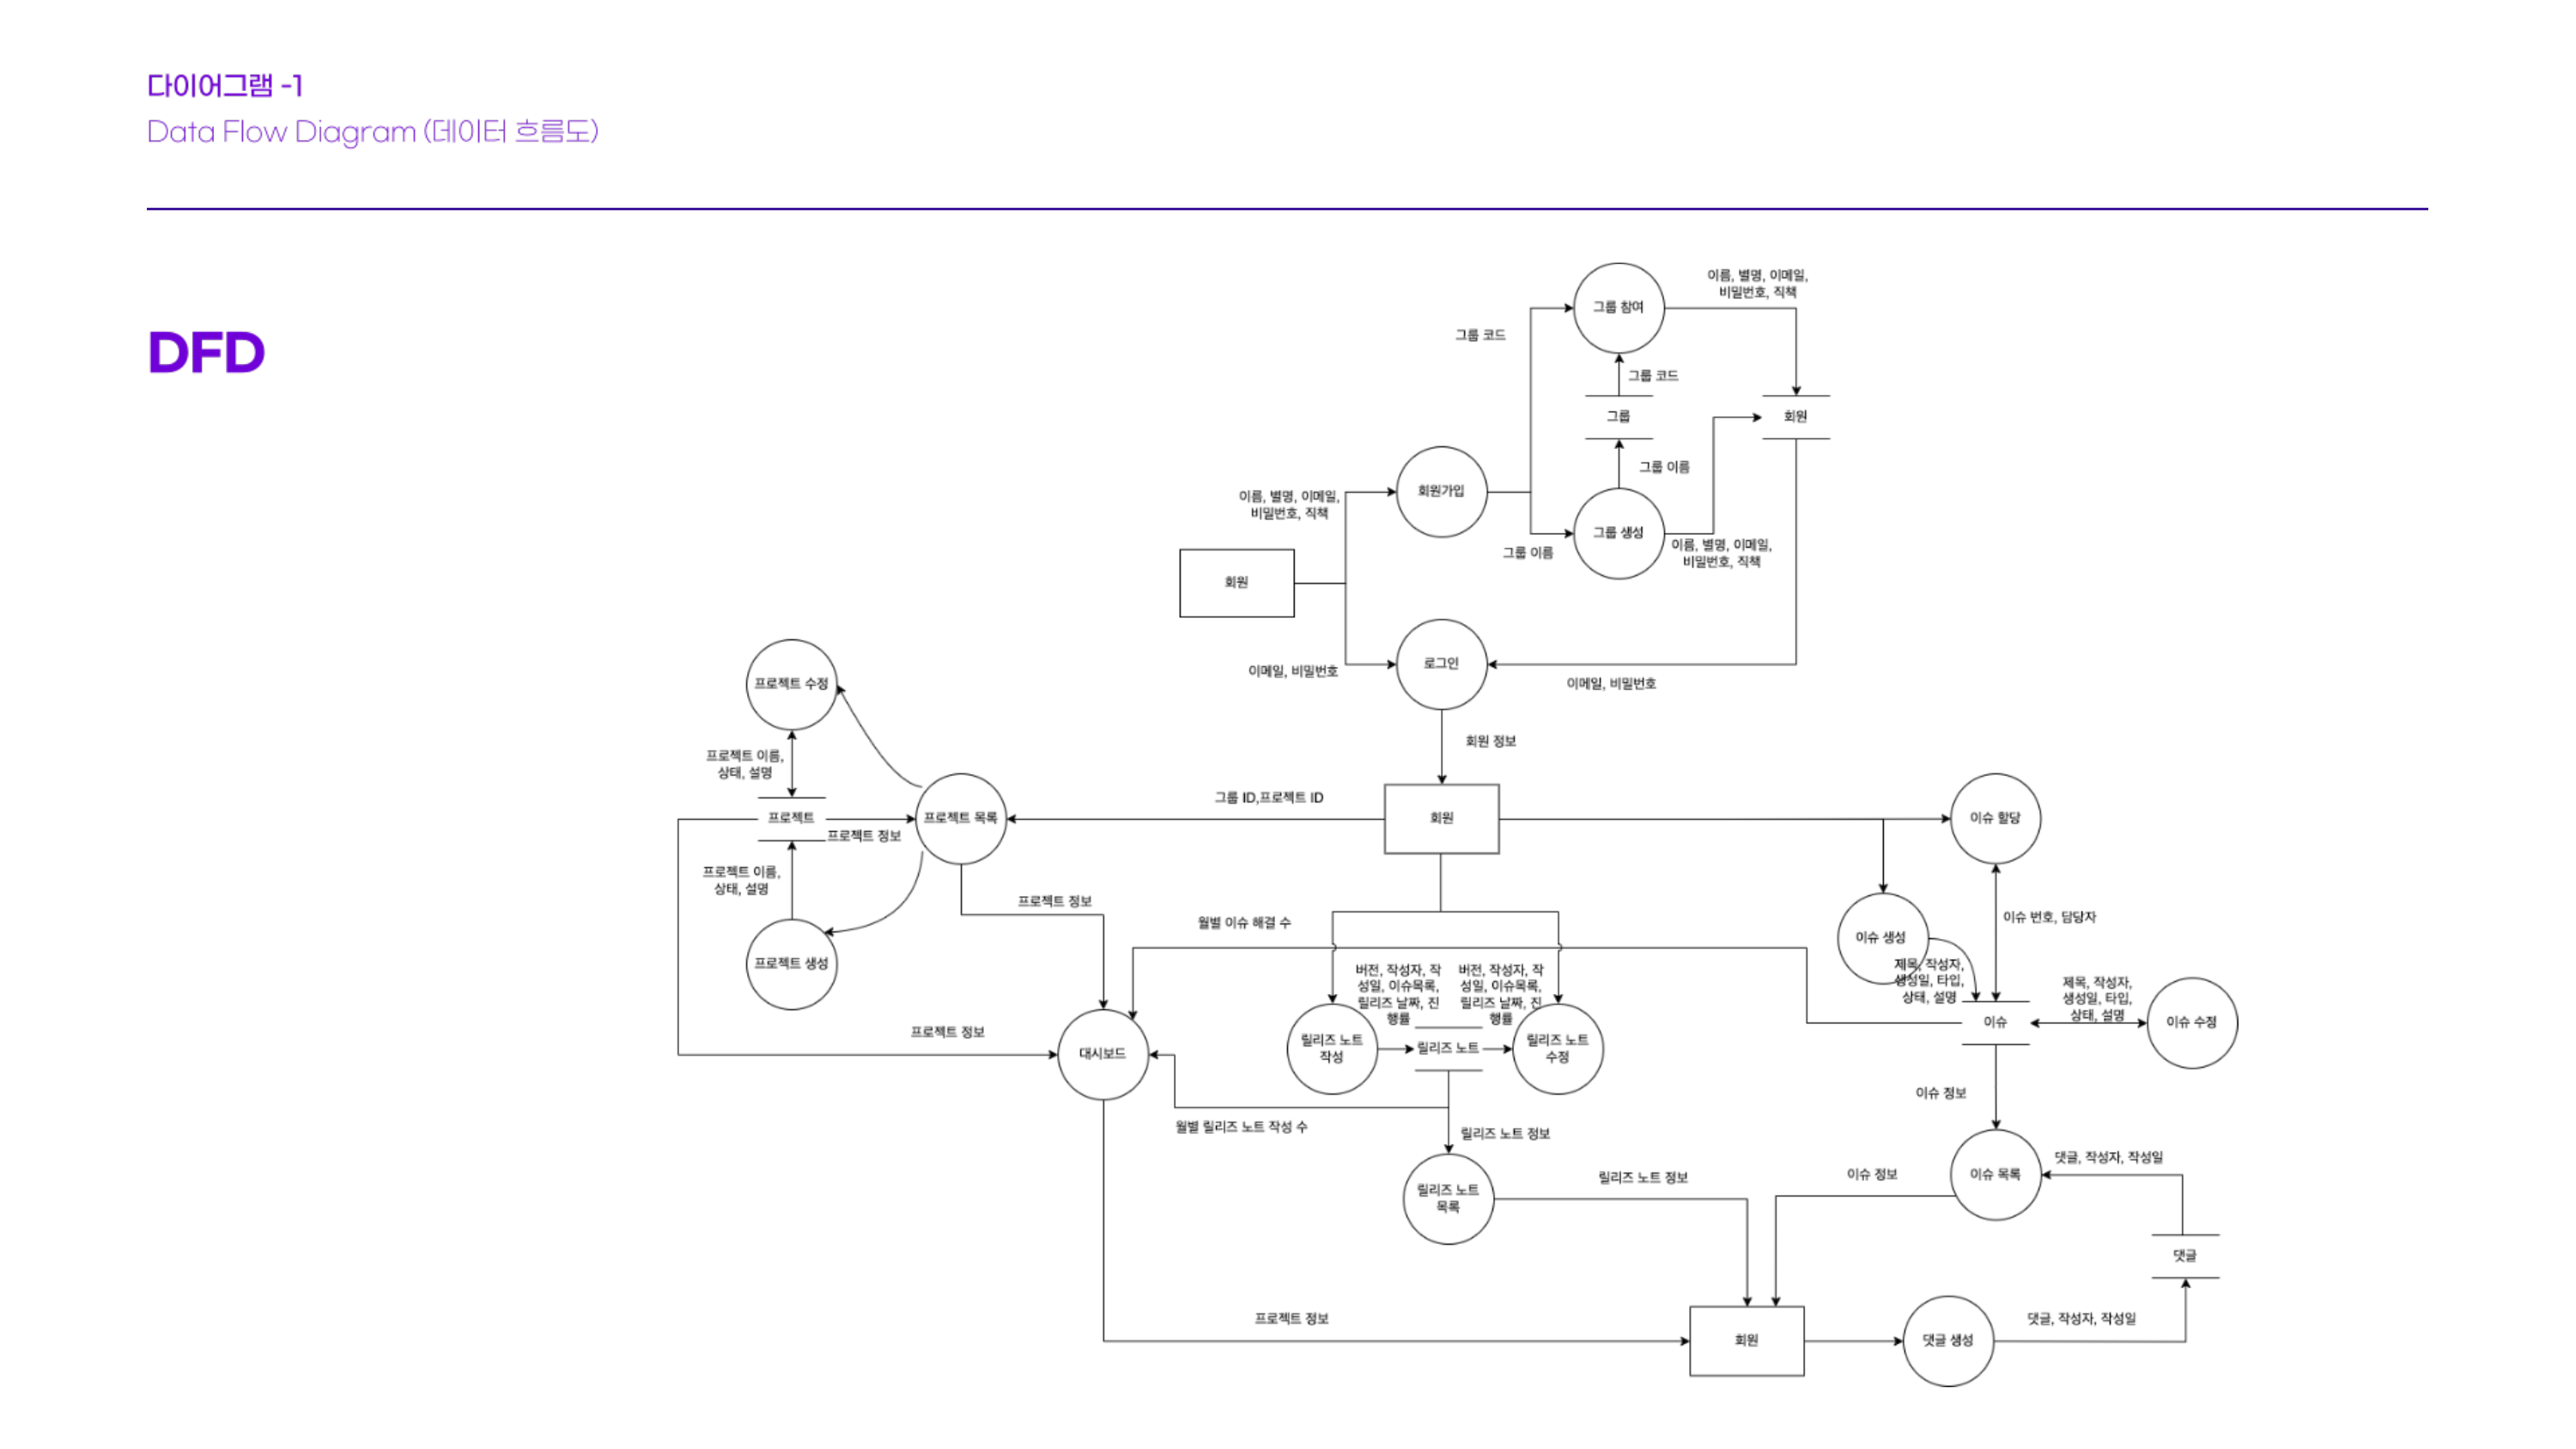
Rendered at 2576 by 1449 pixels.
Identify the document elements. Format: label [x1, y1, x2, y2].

picture [129, 301, 320, 428]
picture [137, 60, 627, 177]
text_box [670, 263, 2239, 1388]
